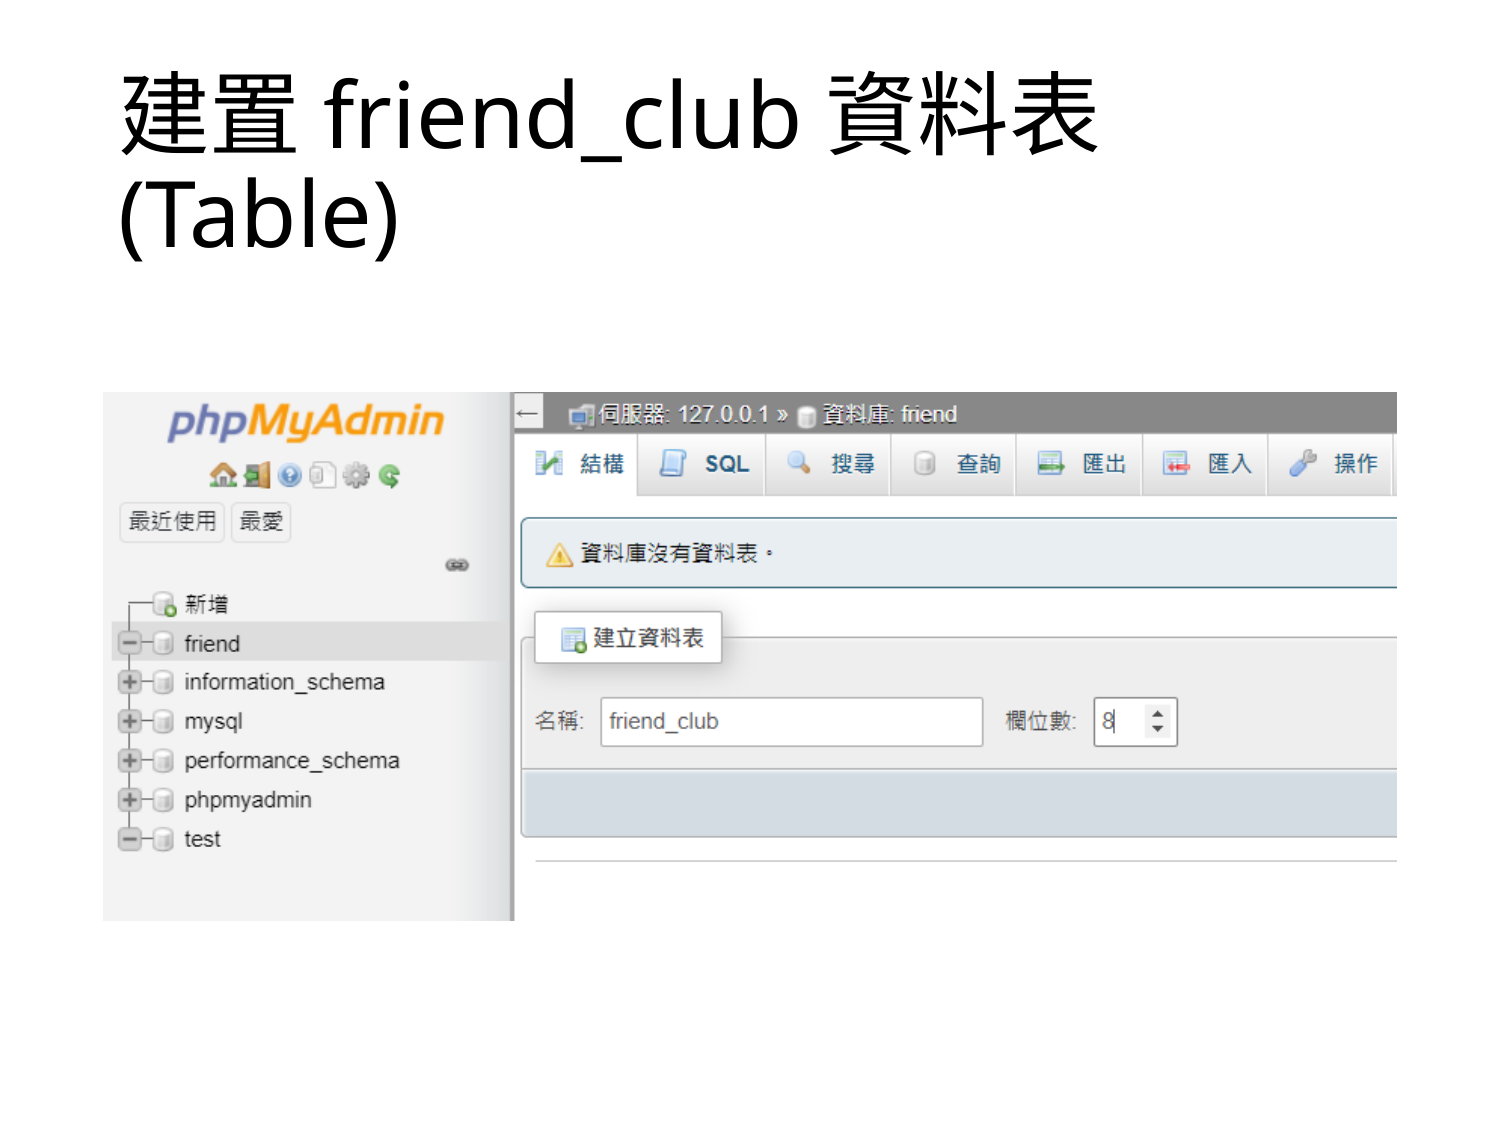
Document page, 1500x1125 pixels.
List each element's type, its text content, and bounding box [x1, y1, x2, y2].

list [103, 392, 1397, 921]
title 建置friend_club資料表(Table) [103, 59, 1397, 278]
